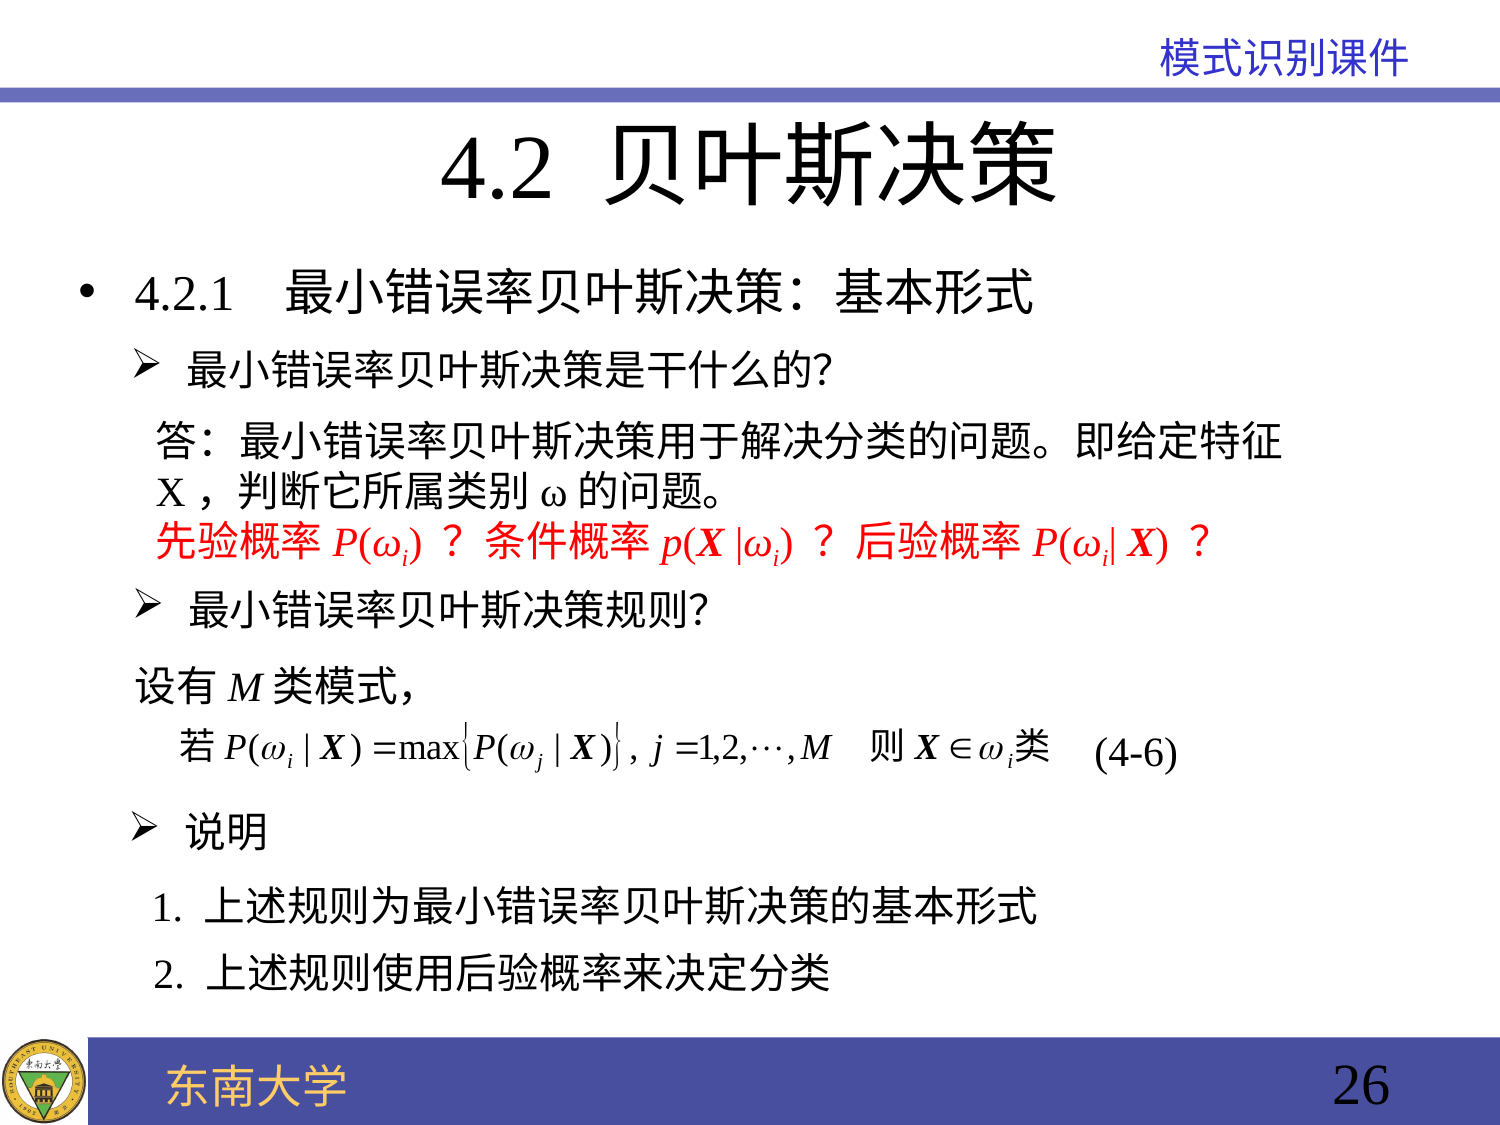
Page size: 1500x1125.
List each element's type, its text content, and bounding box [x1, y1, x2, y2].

text_box 4.2.1 最小错误率贝叶斯决策：基本形式 [63, 252, 1049, 329]
text_box (4-6) [1068, 716, 1194, 782]
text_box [174, 722, 1058, 781]
text_box 答：最小错误率贝叶斯决策用于解决分类的问题。即给定特征X，判断它所属类别ω的问题。 先验概率P(ωi) ？条件概率p(X |ωi) ？后验概率P(ωi| X) ？ [140, 407, 1351, 579]
text_box 说明 [113, 798, 283, 864]
text_box 最小错误率贝叶斯决策规则？ [117, 576, 746, 642]
text_box 1. 上述规则为最小错误率贝叶斯决策的基本形式 [136, 871, 1054, 938]
text_box 最小错误率贝叶斯决策是干什么的？ [115, 336, 870, 401]
picture [0, 1038, 88, 1125]
text_box 2. 上述规则使用后验概率来决定分类 [138, 938, 847, 1005]
text_box 设有M类模式， [119, 652, 455, 718]
text_box 4.2 贝叶斯决策 [112, 99, 1388, 288]
text_box 26 [1317, 1039, 1500, 1124]
